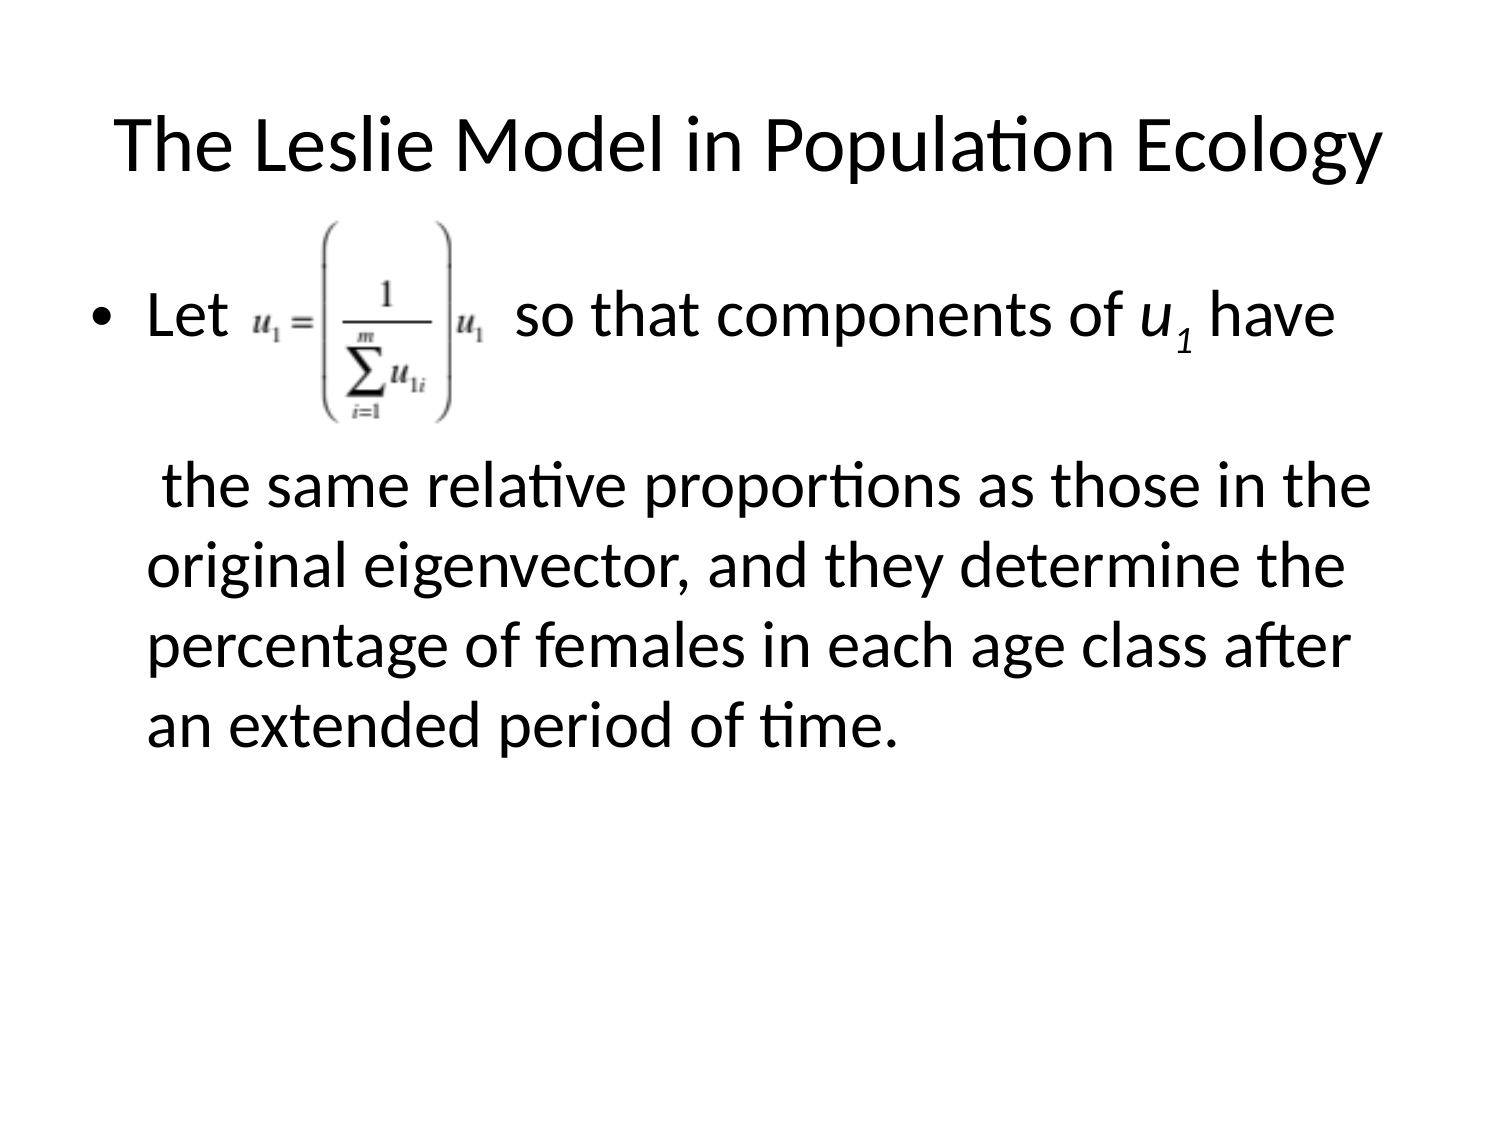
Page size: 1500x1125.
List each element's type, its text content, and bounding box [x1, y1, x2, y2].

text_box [249, 212, 488, 429]
title The Leslie Model in Population Ecology [75, 45, 1425, 233]
list Let so that components of u1 have the same relative proportions as those in the original eigenvector, and they determine the percentage of females in each age class after an extended period of time. [75, 262, 1425, 1005]
